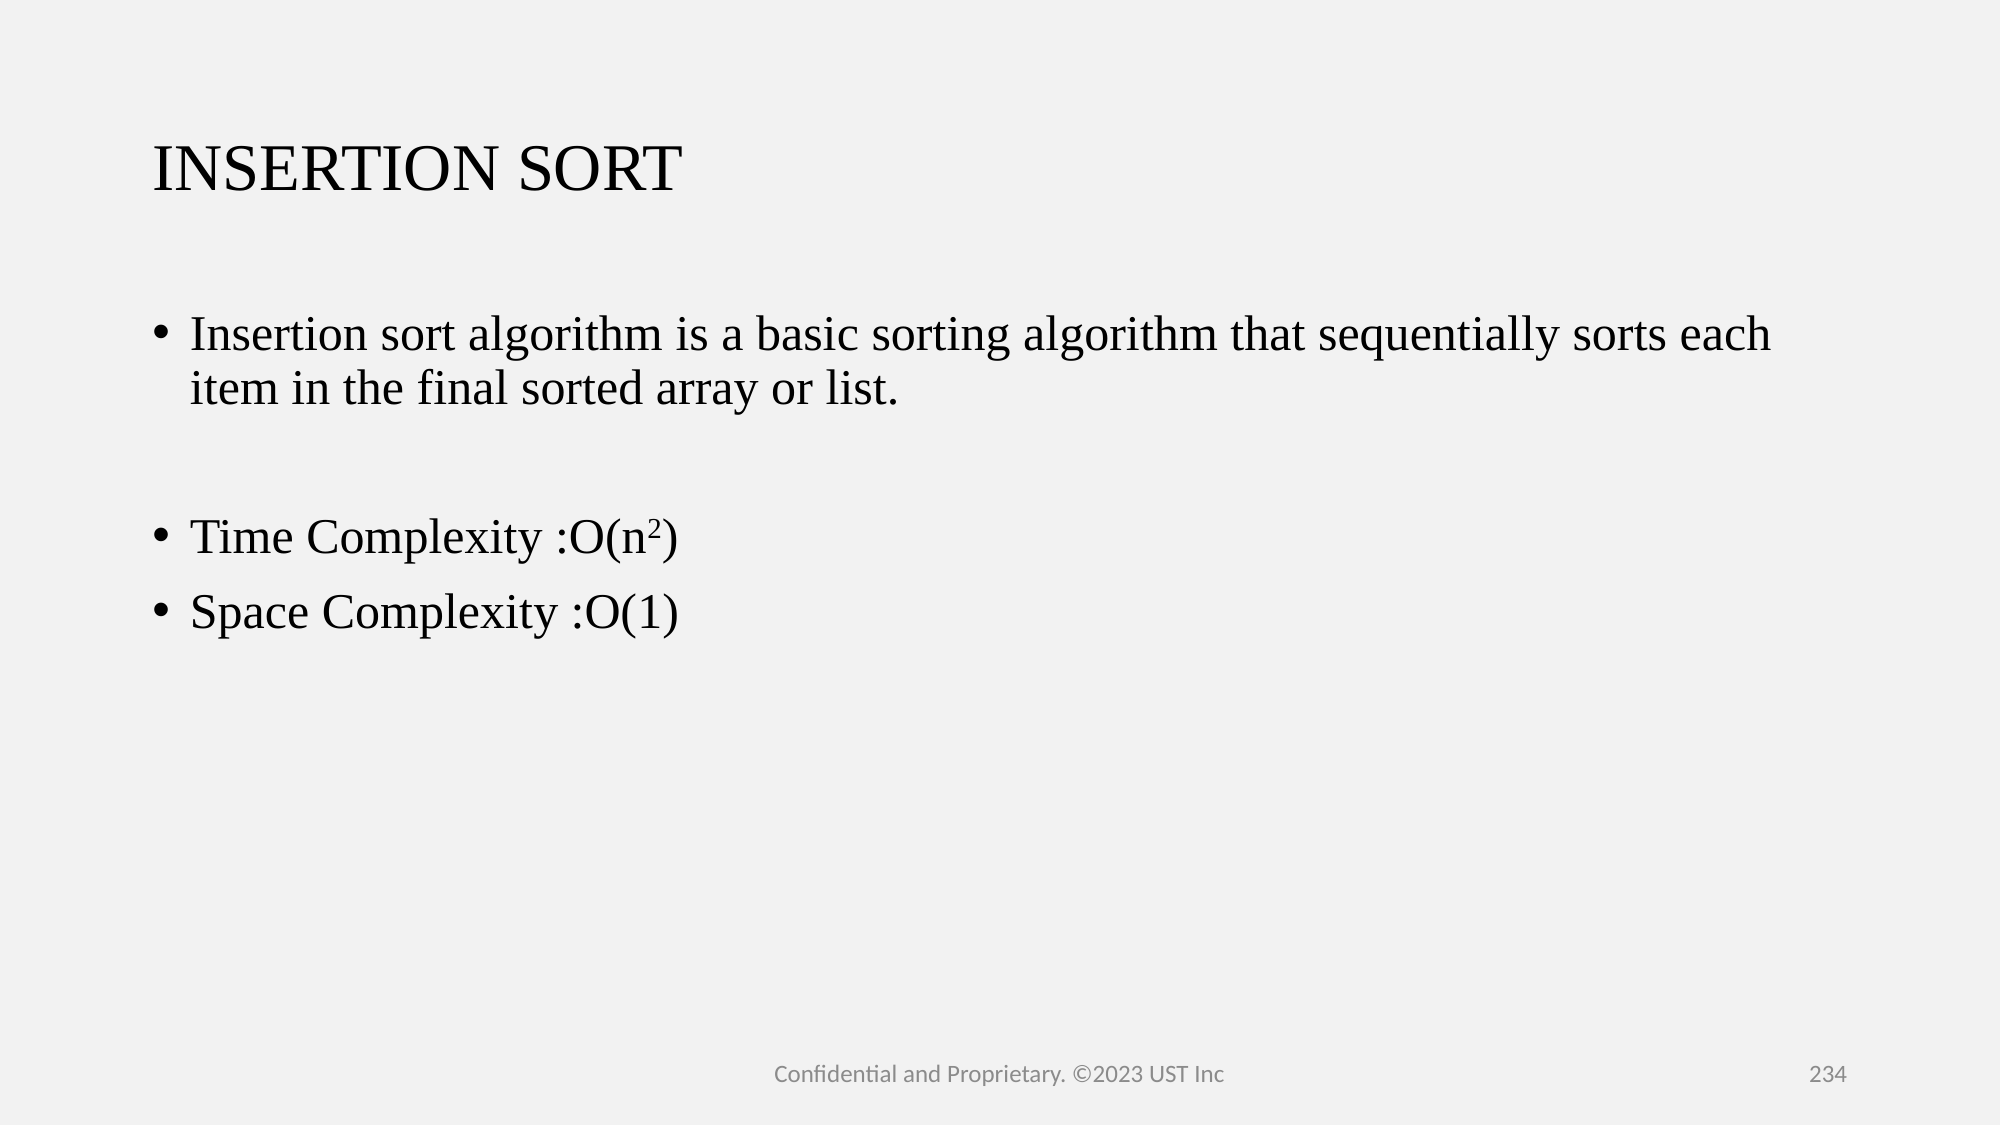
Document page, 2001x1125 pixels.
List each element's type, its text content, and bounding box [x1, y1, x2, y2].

footer Confidential and Proprietary. ©2023 UST Inc [662, 1042, 1338, 1103]
title INSERTION SORT [137, 59, 1863, 278]
slide_number 234 [1412, 1042, 1863, 1103]
list Insertion sort algorithm is a basic sorting algorithm that sequentially sorts each item in the final sorted array or list. Time Complexity :O(n2) Space Complexity :O(1) [137, 299, 1863, 1014]
